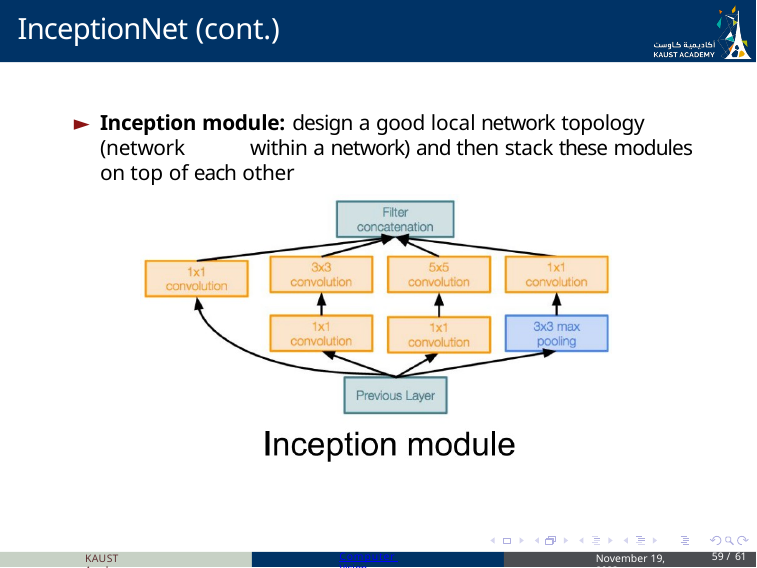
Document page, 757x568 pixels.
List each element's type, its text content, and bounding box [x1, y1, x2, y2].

title InceptionNet (cont.) [15, 0, 601, 105]
picture [140, 194, 612, 462]
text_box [0, 551, 757, 568]
picture [650, 2, 756, 62]
text_box Inception module: design a good local network topology (network within a network) and then stack these modules on top of each other [69, 108, 702, 185]
